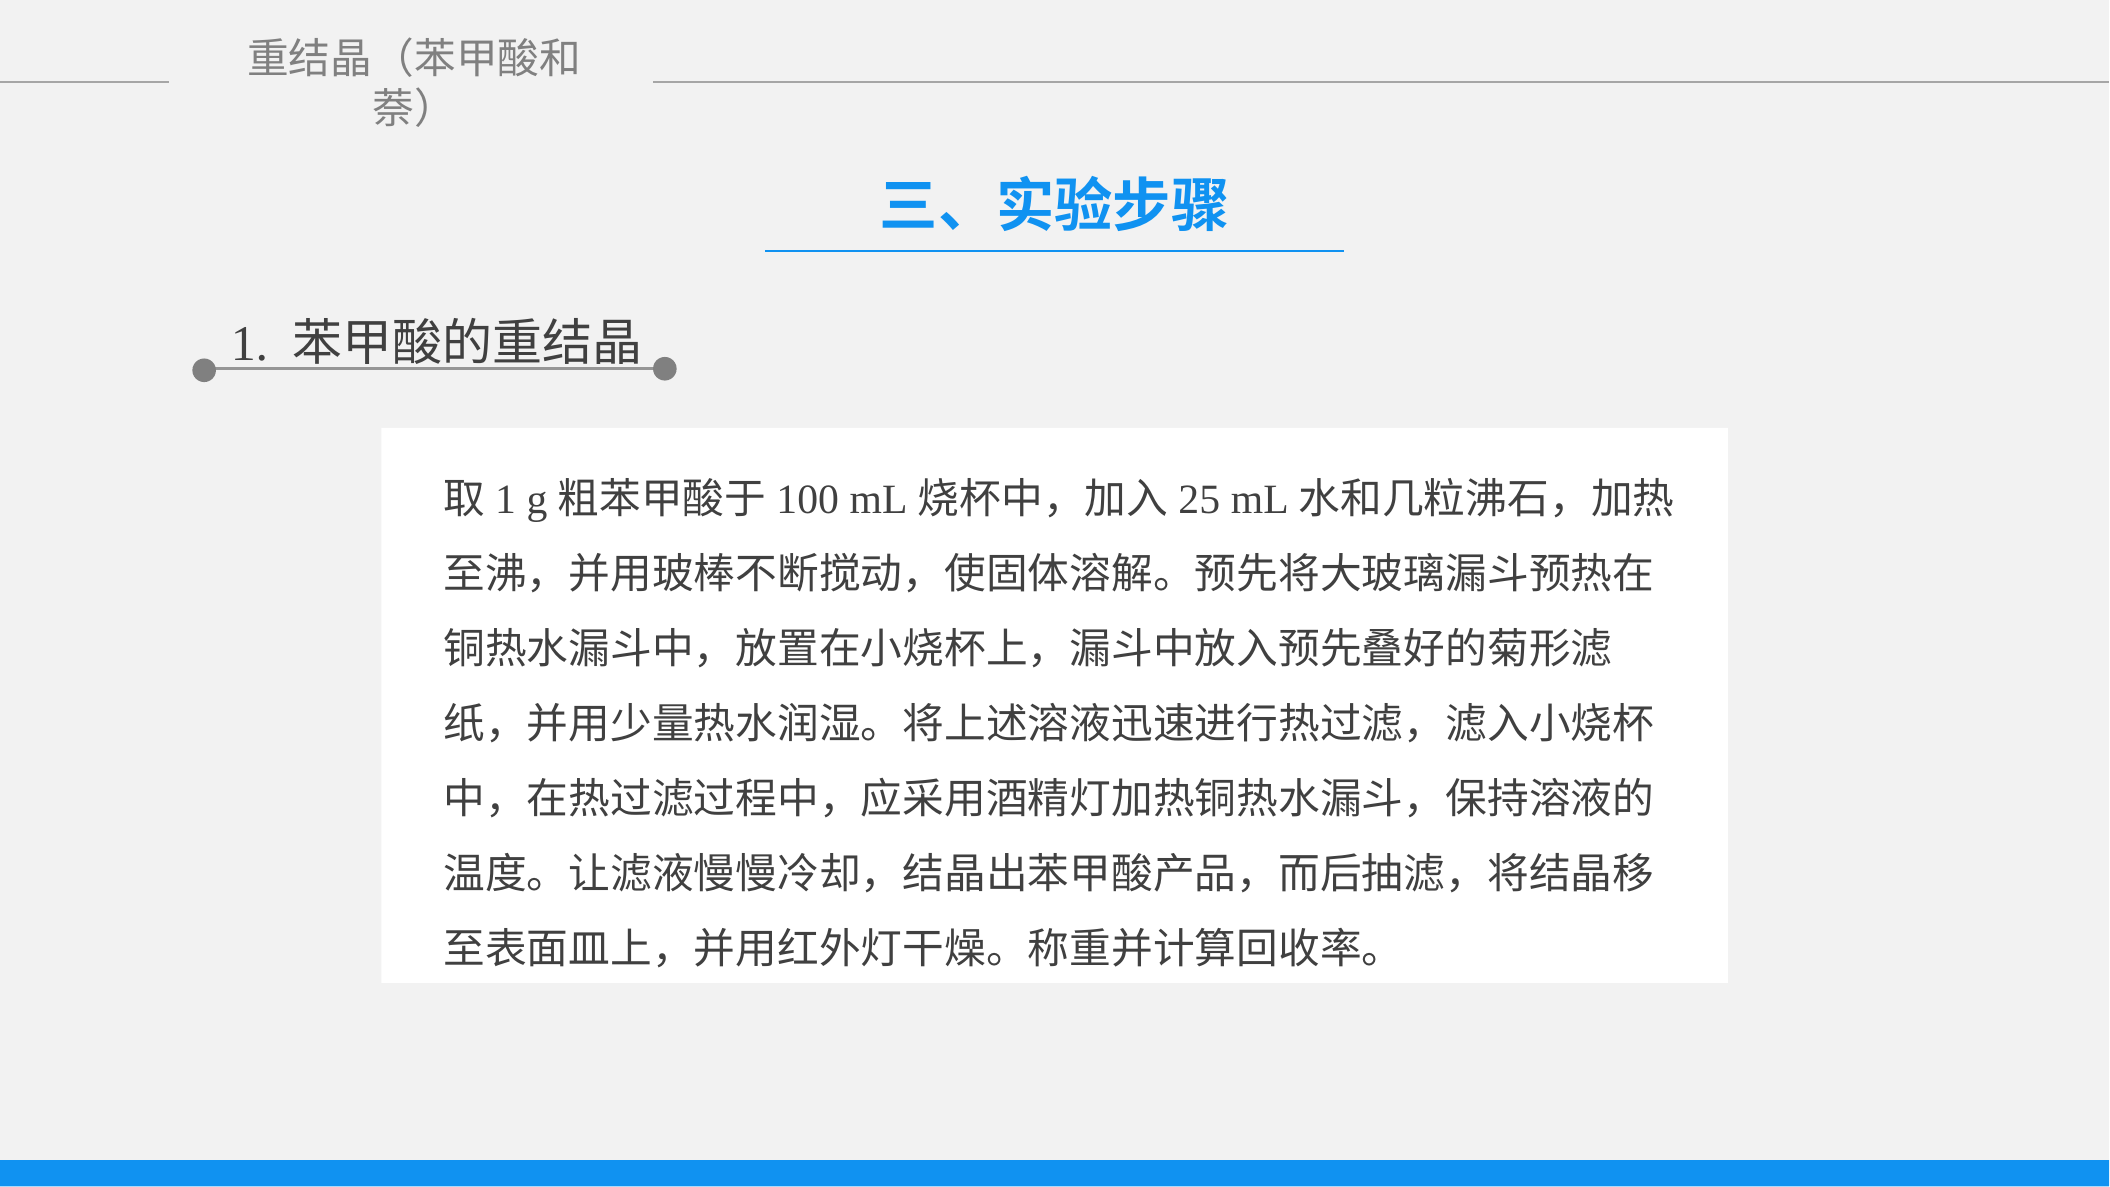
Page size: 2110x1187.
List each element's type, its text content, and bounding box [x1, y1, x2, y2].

text_box [380, 427, 1729, 984]
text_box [192, 356, 677, 383]
text_box 1. 苯甲酸的重结晶 [216, 273, 677, 356]
text_box 三、实验步骤 [830, 168, 1280, 239]
text_box 取1 g粗苯甲酸于100 mL烧杯中，加入25 mL水和几粒沸石，加热至沸，并用玻棒不断搅动，使固体溶解。预先将大玻璃漏斗预热在铜热水漏斗中，放置在小烧杯上，漏斗中放入预先叠好的菊形滤纸，并用少量热水润湿。将上述溶液迅速进行热过滤，滤入小烧杯中，在热过滤过程中，应采用酒精灯加热铜热水漏斗，保持溶液的温度。让滤液慢慢冷却，结晶出苯甲酸产品，而后抽滤，将结晶移至表面皿上，并用红外灯干燥。称重并计算回收率。 [428, 439, 1705, 980]
